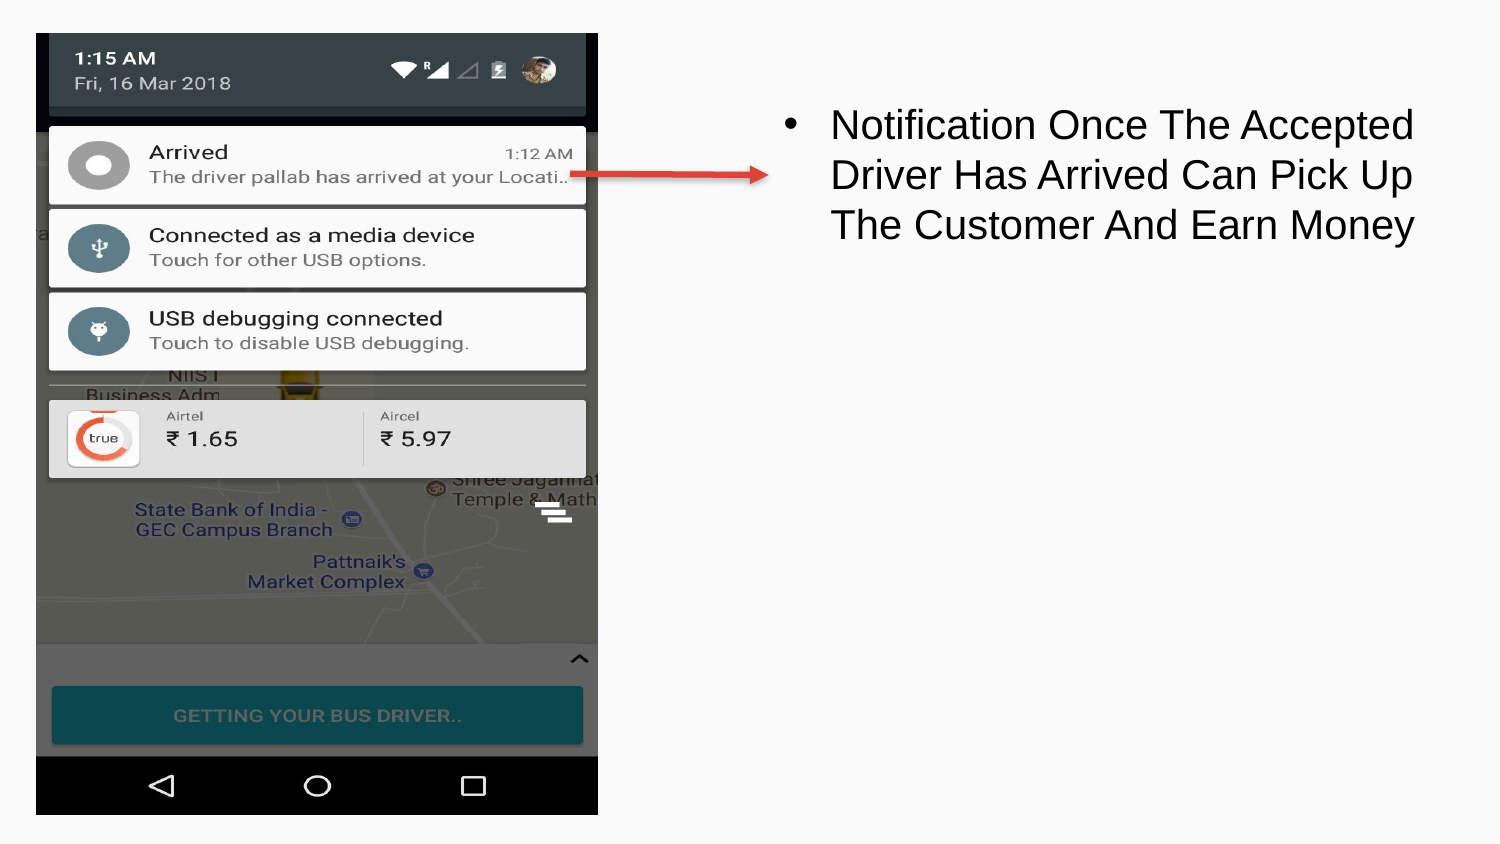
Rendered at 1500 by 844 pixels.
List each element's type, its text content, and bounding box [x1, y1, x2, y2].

text_box Notification Once The Accepted Driver Has Arrived Can Pick Up The Customer And Earn Money [768, 90, 1458, 256]
picture [35, 33, 598, 815]
